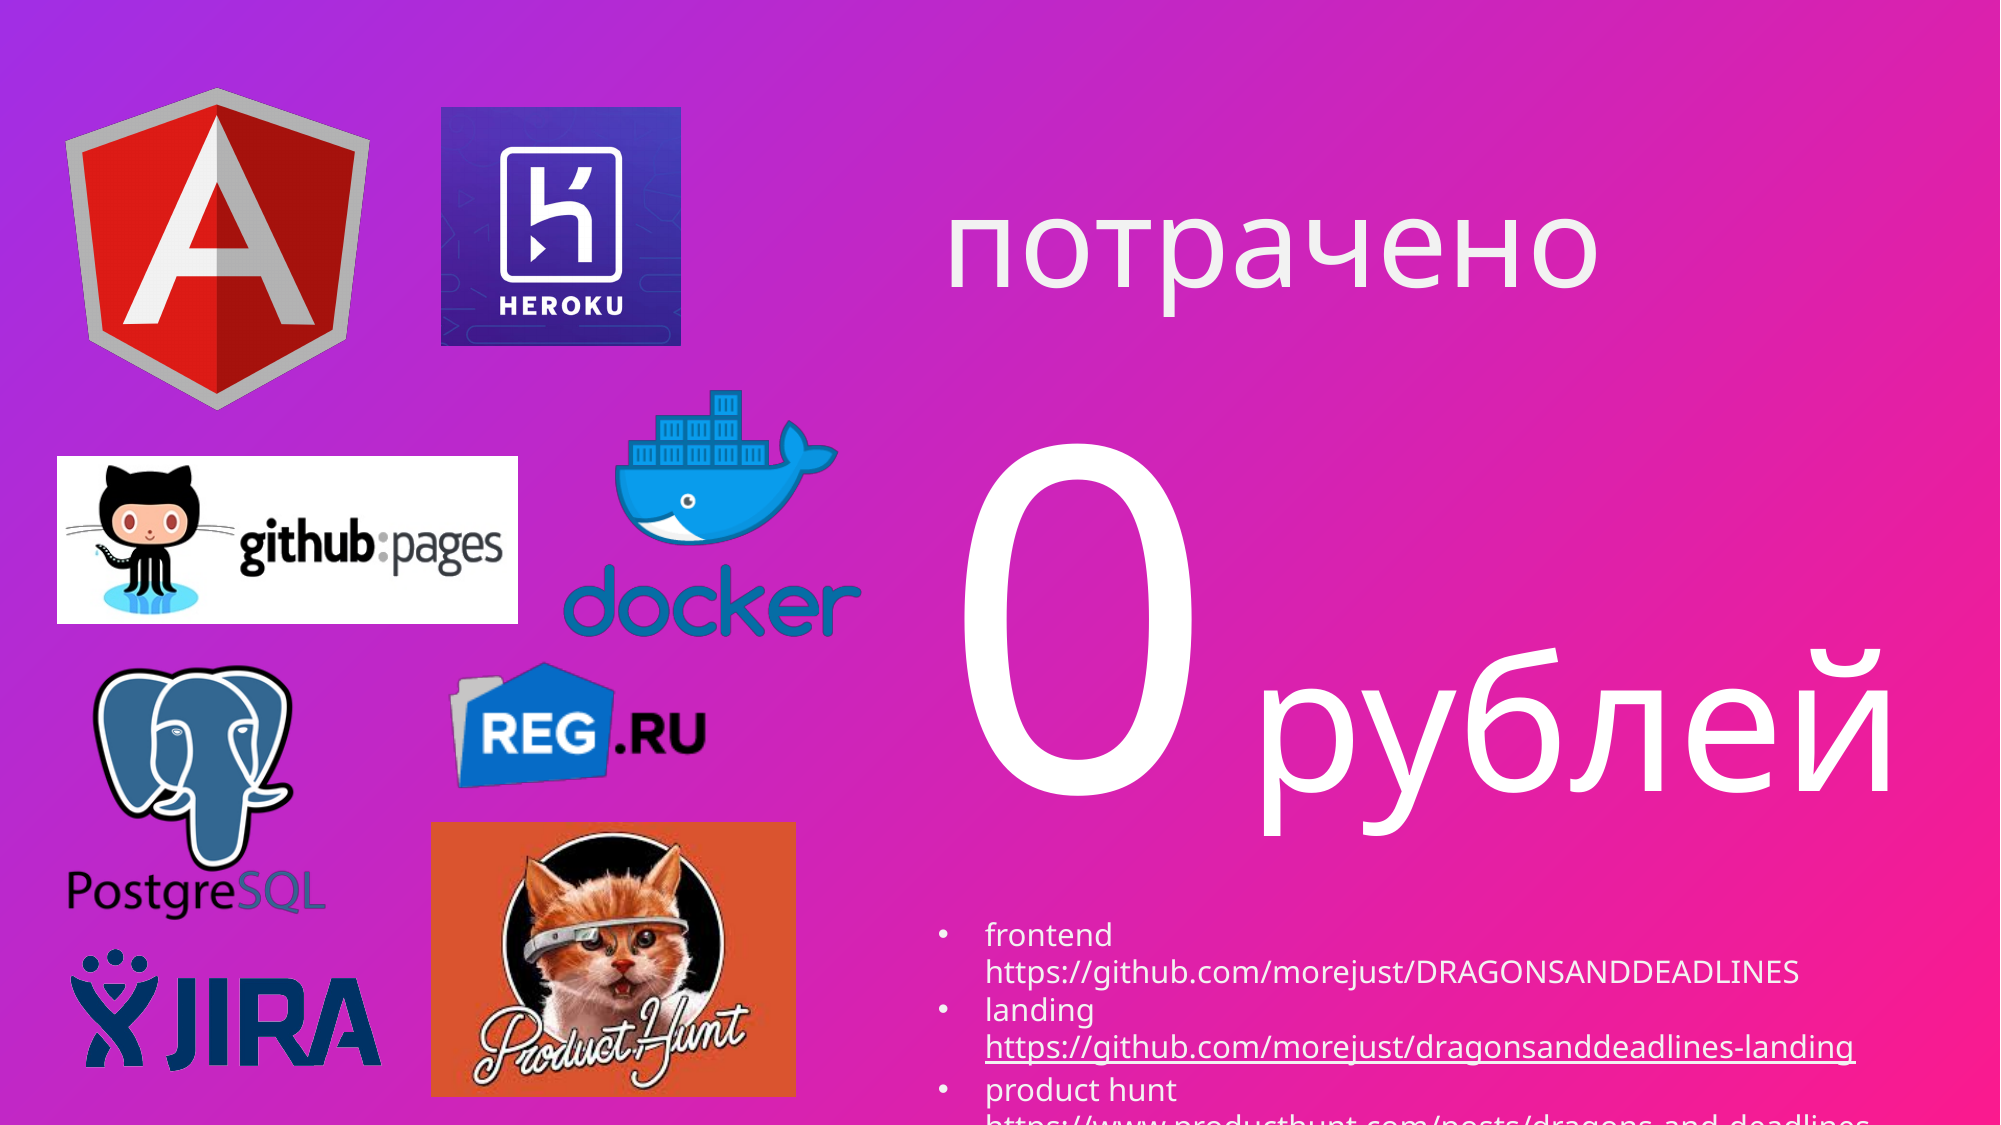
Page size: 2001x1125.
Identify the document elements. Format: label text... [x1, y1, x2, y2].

picture [57, 364, 888, 1097]
picture [64, 87, 371, 411]
text_box потрачено 0 рублей [926, 154, 1920, 895]
picture [53, 657, 399, 1097]
text_box frontend https://github.com/morejust/DRAGONSANDDEADLINES landing https://github.com/morejust/dragonsanddeadlines-landing product hunt https://www.producthunt.com/posts/dragons-and-deadlines contact: alexm@russianhackers.org [923, 907, 1924, 1125]
picture [441, 107, 681, 346]
